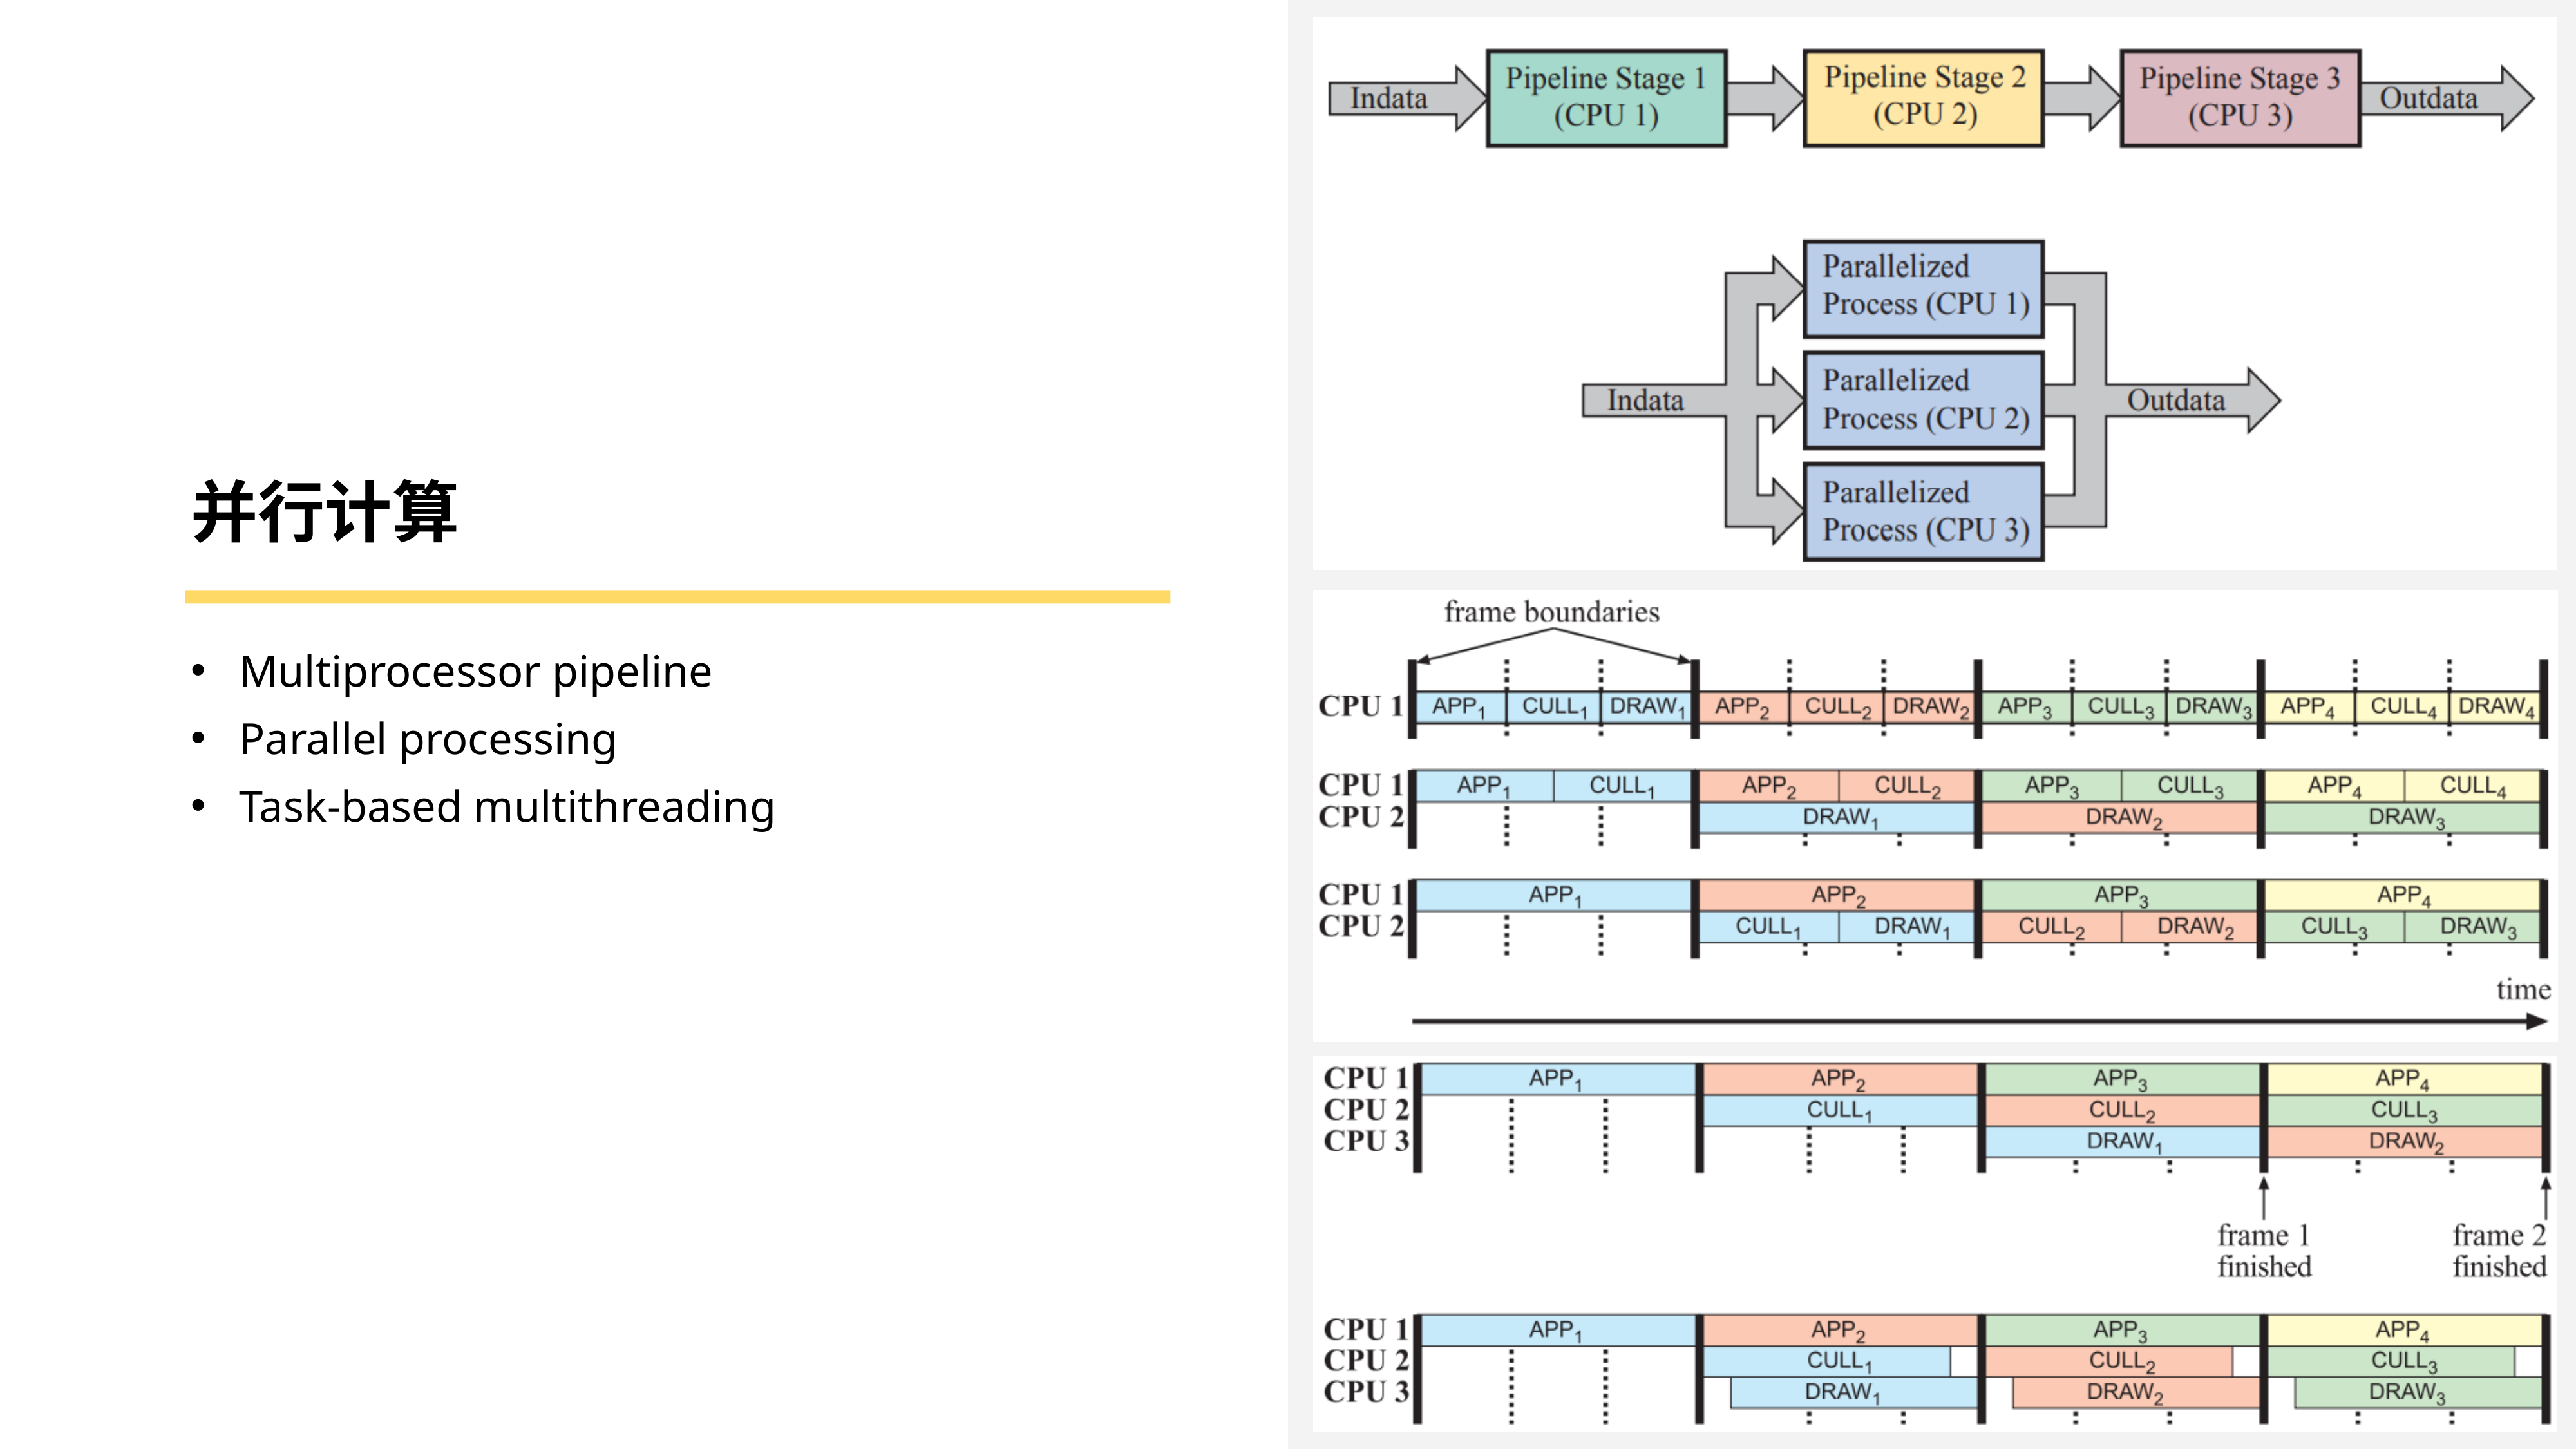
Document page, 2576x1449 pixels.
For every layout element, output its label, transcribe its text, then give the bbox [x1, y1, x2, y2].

text_box 并行计算 [185, 464, 1133, 556]
picture [1313, 17, 2557, 570]
text_box Multiprocessor pipeline Parallel processing Task-based multithreading [185, 638, 1171, 1039]
text_box [185, 590, 1171, 604]
picture [1313, 590, 2558, 1042]
picture [1313, 1056, 2557, 1432]
text_box [1288, 0, 2576, 1449]
